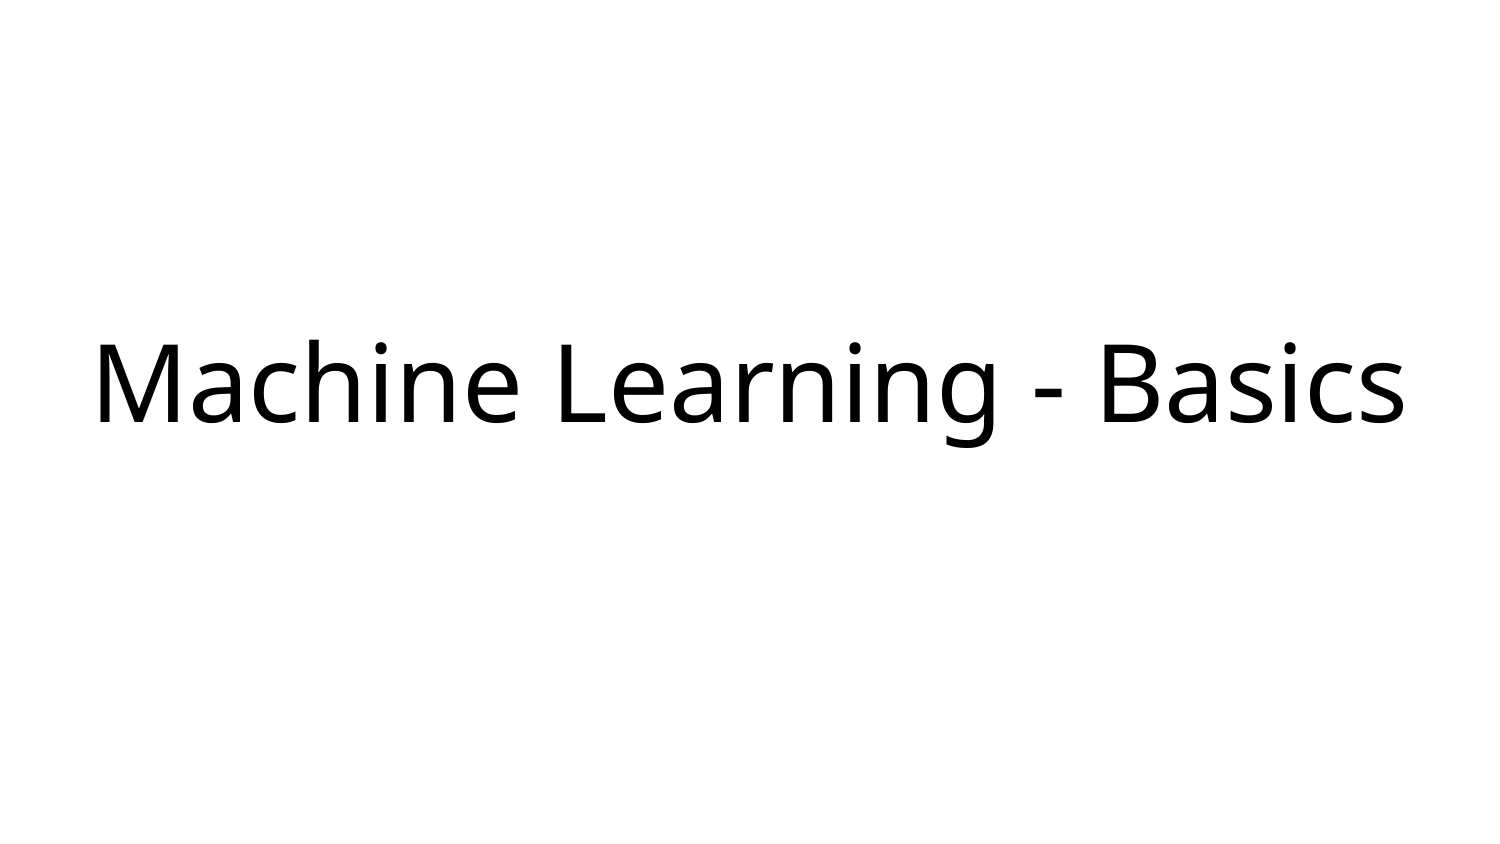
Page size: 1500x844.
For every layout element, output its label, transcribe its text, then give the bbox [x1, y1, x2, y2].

title Machine Learning - Basics [51, 122, 1449, 459]
